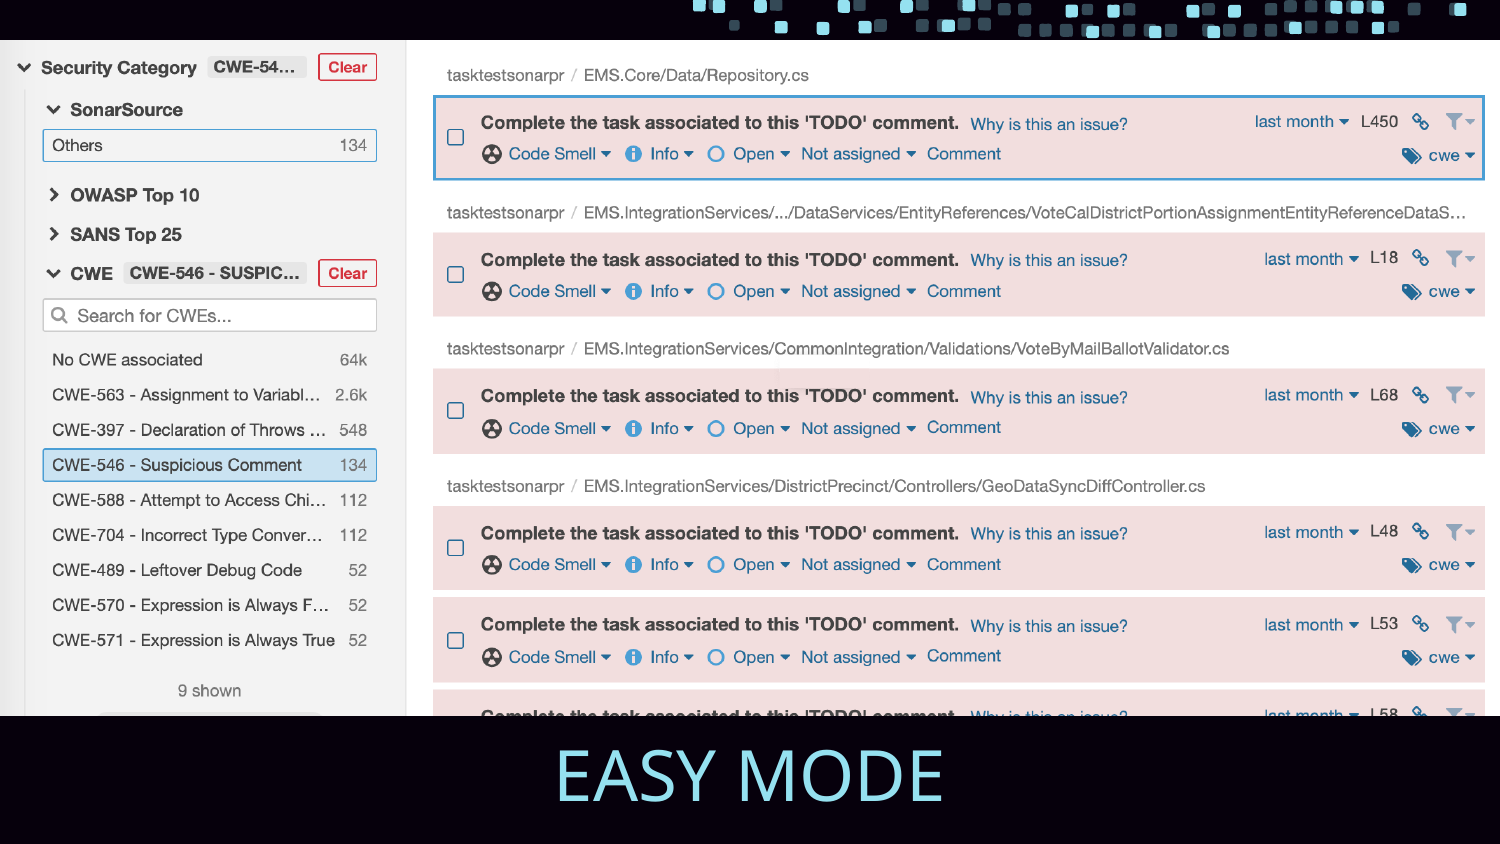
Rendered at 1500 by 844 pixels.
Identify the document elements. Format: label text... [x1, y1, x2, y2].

title EASY MODE [118, 732, 1382, 844]
picture [0, 39, 1500, 717]
